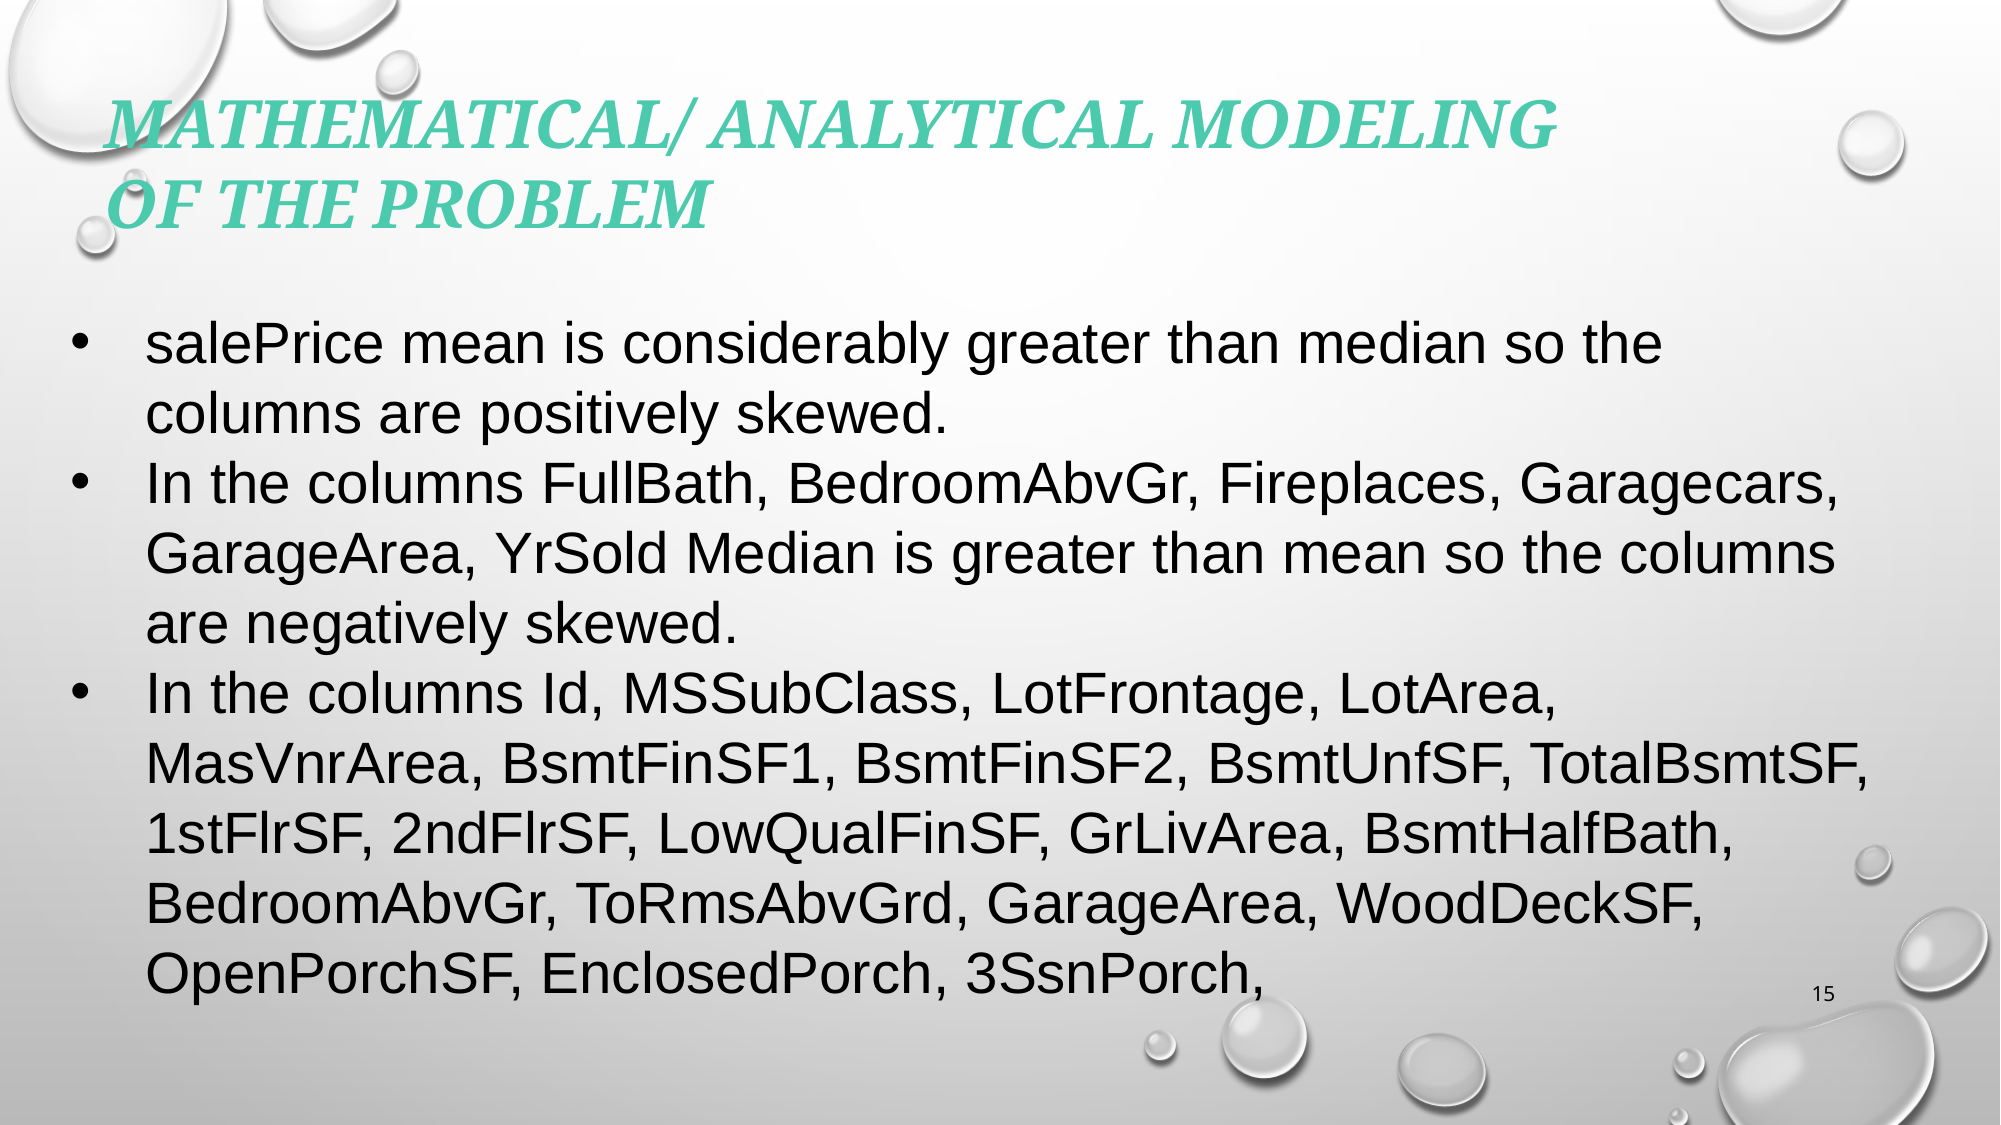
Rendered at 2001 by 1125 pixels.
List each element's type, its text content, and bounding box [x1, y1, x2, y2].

picture [0, 0, 2000, 1125]
slide_number 15 [1724, 965, 1851, 1025]
text_box MATHEMATICAL/ ANALYTICAL MODELING OF THE PROBLEM [89, 74, 1673, 250]
text_box salePrice mean is considerably greater than median so the columns are positively skewed. In the columns FullBath, BedroomAbvGr, Fireplaces, Garagecars, GarageArea, YrSold Median is greater than mean so the columns are negatively skewed. In the columns Id, MSSubClass, LotFrontage, LotArea, MasVnrArea, BsmtFinSF1, BsmtFinSF2, BsmtUnfSF, TotalBsmtSF, 1stFlrSF, 2ndFlrSF, LowQualFinSF, GrLivArea, BsmtHalfBath, BedroomAbvGr, ToRmsAbvGrd, GarageArea, WoodDeckSF, OpenPorchSF, EnclosedPorch, 3SsnPorch, [55, 297, 1897, 1013]
